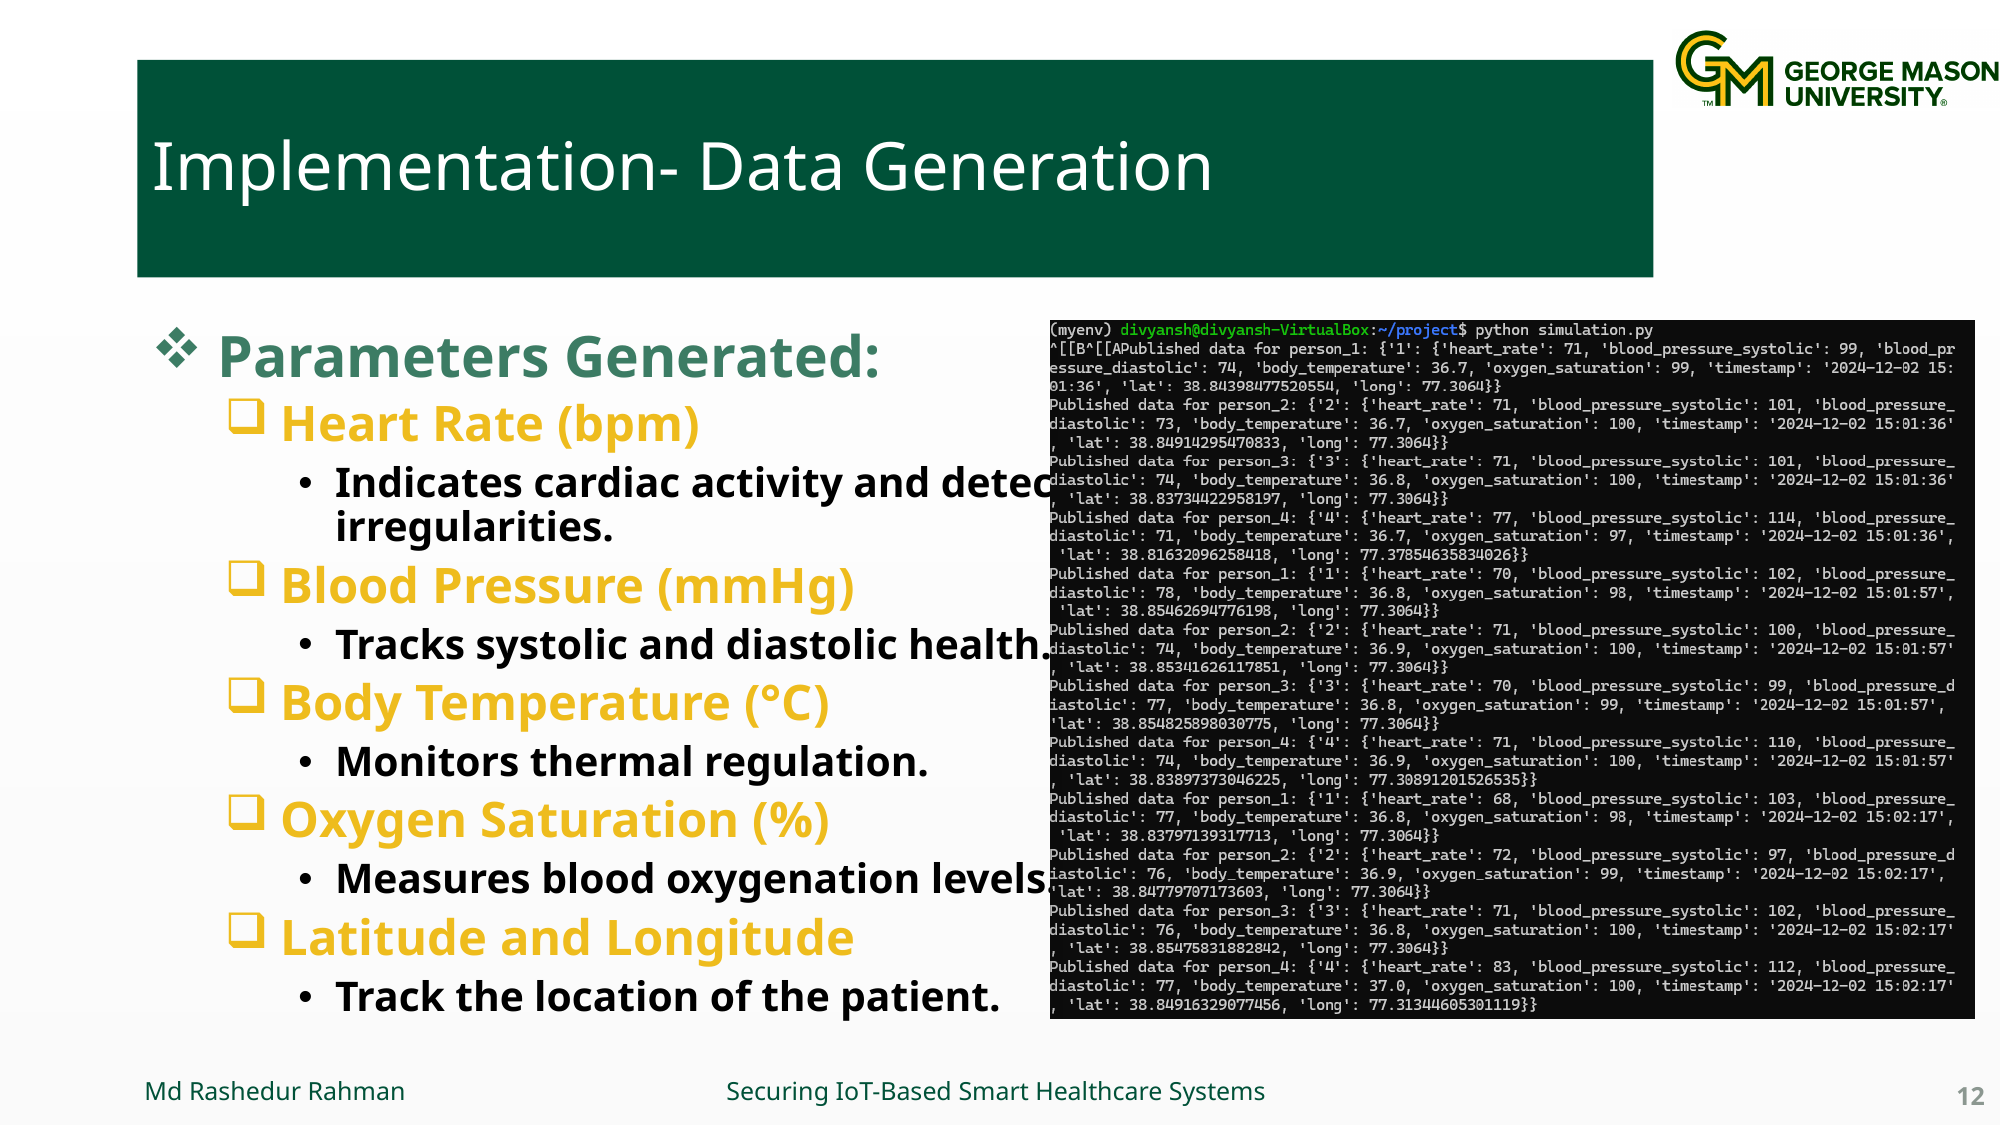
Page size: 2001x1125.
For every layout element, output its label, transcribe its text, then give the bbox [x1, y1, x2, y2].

title Implementation- Data Generation [137, 59, 1654, 278]
picture [1050, 320, 1975, 1019]
list Parameters Generated: Heart Rate (bpm) Indicates cardiac activity and detects irregularities. Blood Pressure (mmHg) Tracks systolic and diastolic health. Body Temperature (°C) Monitors thermal regulation. Oxygen Saturation (%) Measures blood oxygenation levels. Latitude and Longitude Track the location of the patient. [136, 320, 1112, 1034]
slide_number 12 [1916, 1065, 2000, 1125]
picture [1672, 29, 2000, 108]
